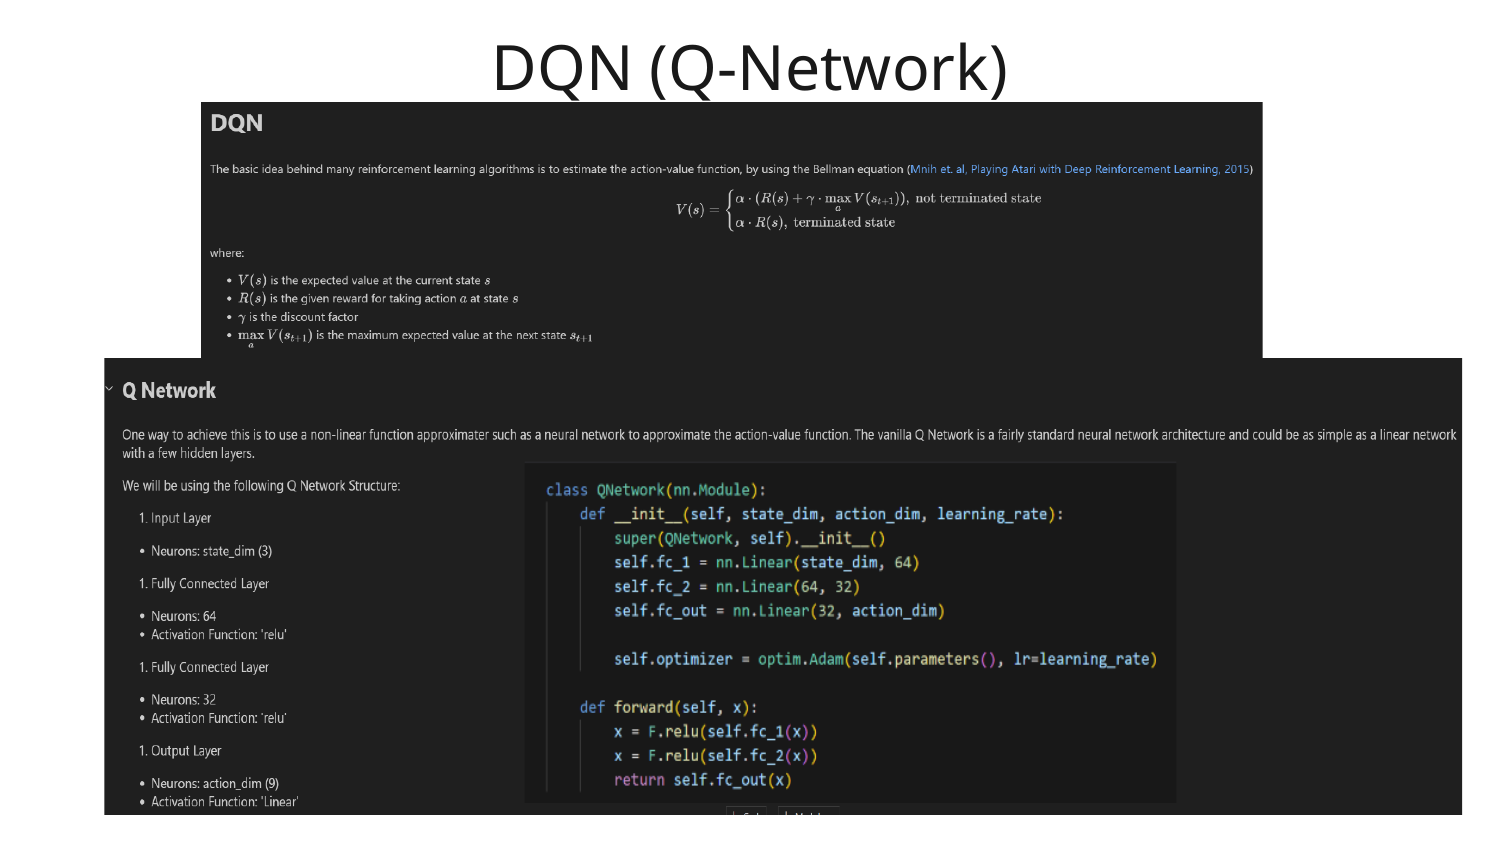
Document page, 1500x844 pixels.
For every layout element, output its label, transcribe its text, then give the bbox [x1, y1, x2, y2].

picture [104, 102, 1463, 816]
title DQN (Q-Network) [118, 28, 1382, 103]
